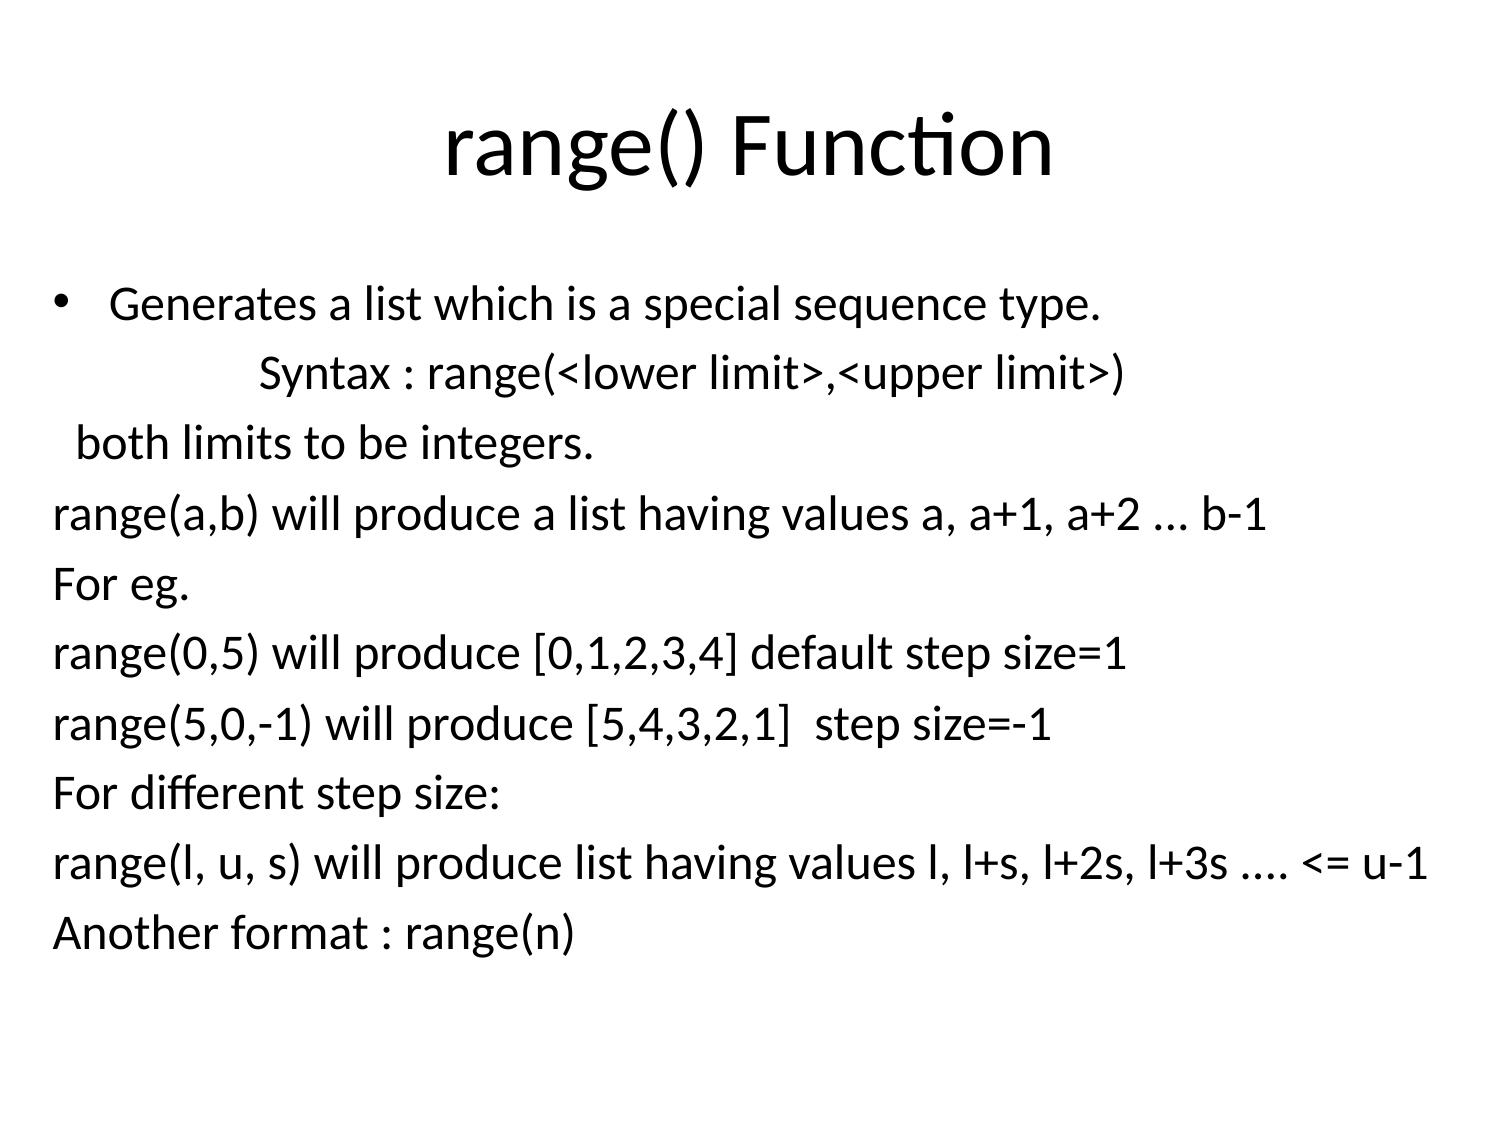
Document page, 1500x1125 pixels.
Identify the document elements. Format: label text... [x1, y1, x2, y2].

list Generates a list which is a special sequence type. Syntax : range(<lower limit>,<upper limit>) both limits to be integers. range(a,b) will produce a list having values a, a+1, a+2 ... b-1 For eg. range(0,5) will produce [0,1,2,3,4] default step size=1 range(5,0,-1) will produce [5,4,3,2,1] step size=-1 For different step size: range(l, u, s) will produce list having values l, l+s, l+2s, l+3s .... <= u-1 Another format : range(n) [37, 262, 1463, 975]
title range() Function [75, 45, 1425, 233]
